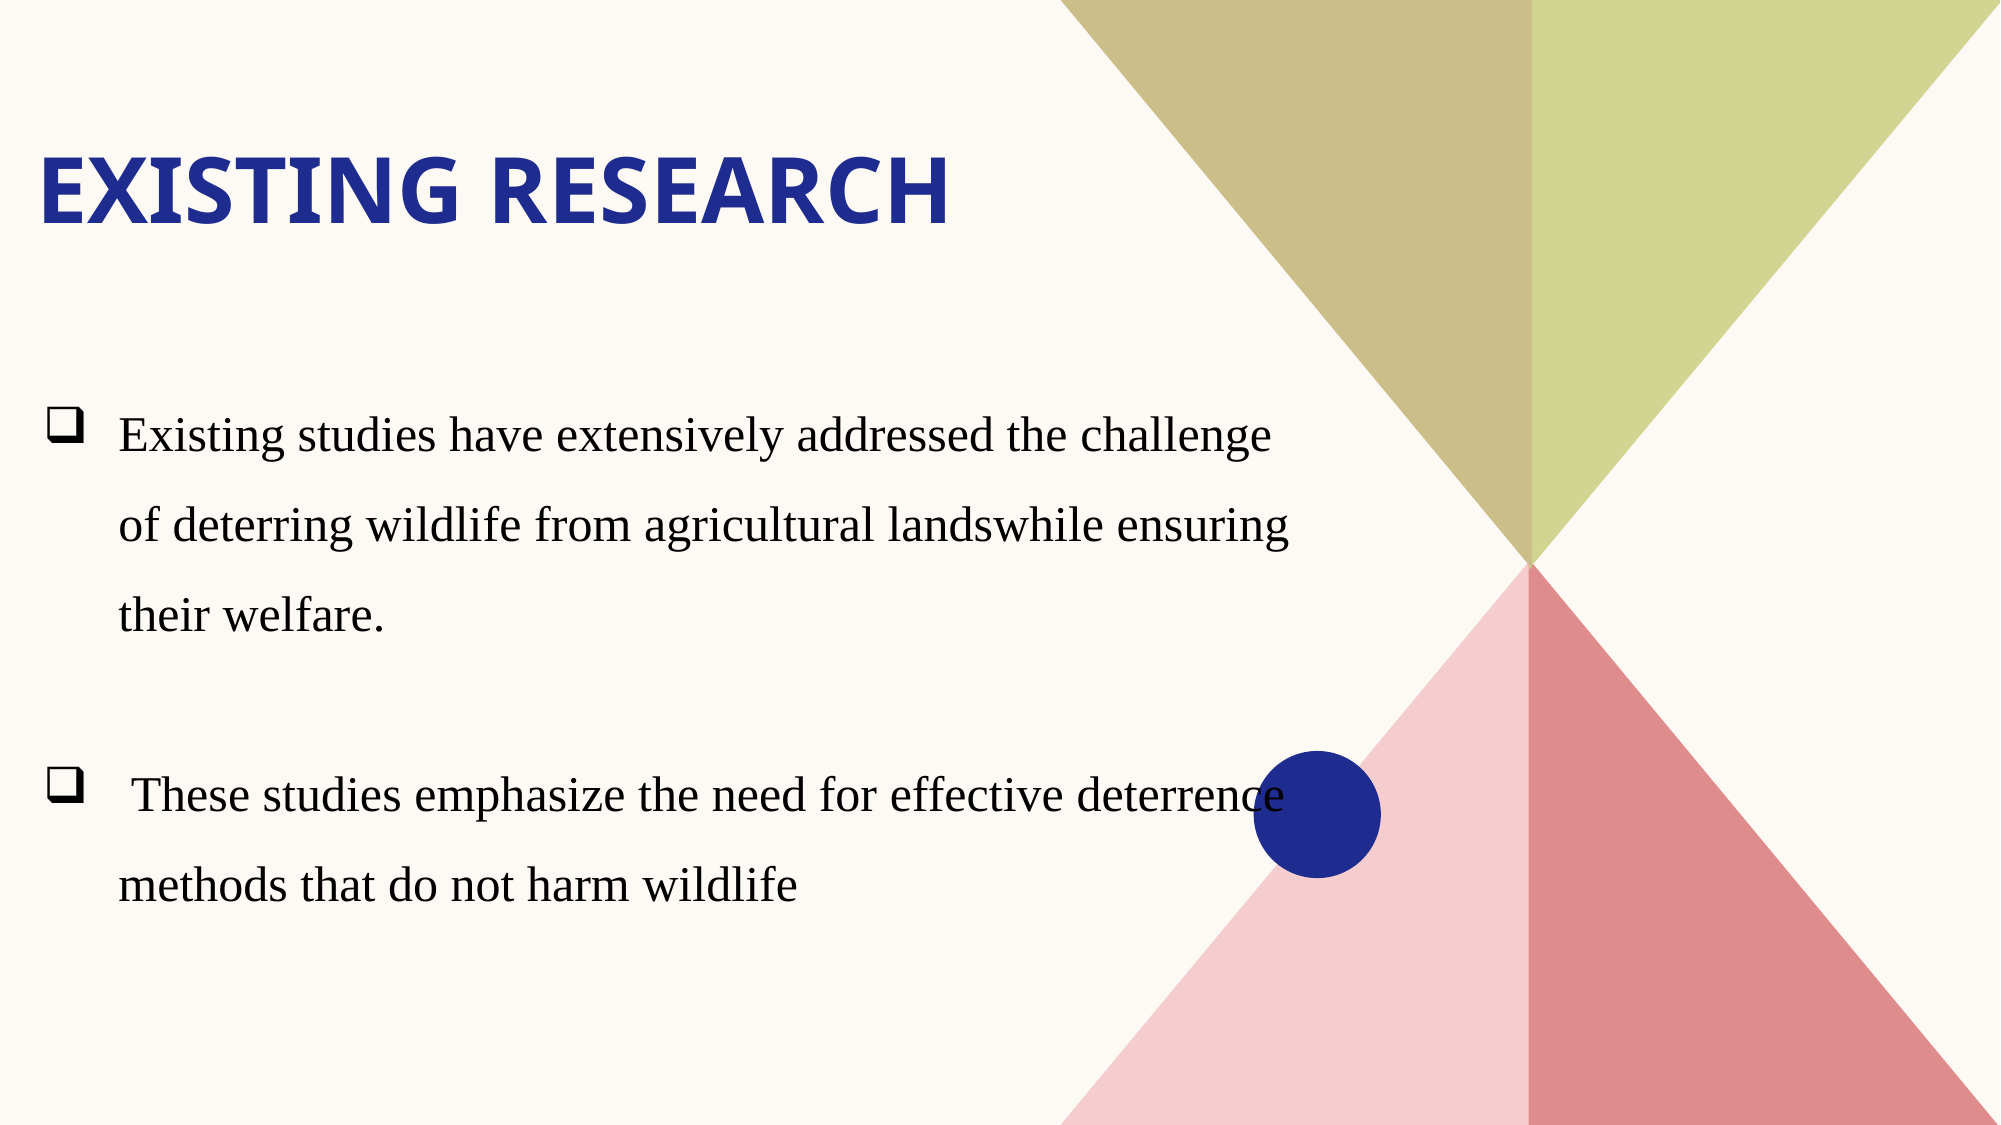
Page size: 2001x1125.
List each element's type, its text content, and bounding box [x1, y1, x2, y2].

list Existing studies have extensively addressed the challenge of deterring wildlife from agricultural landswhile ensuring their welfare. These studies emphasize the need for effective deterrence methods that do not harm wildlife [28, 363, 1339, 877]
title EXISTING RESEARCH [21, 14, 1418, 250]
